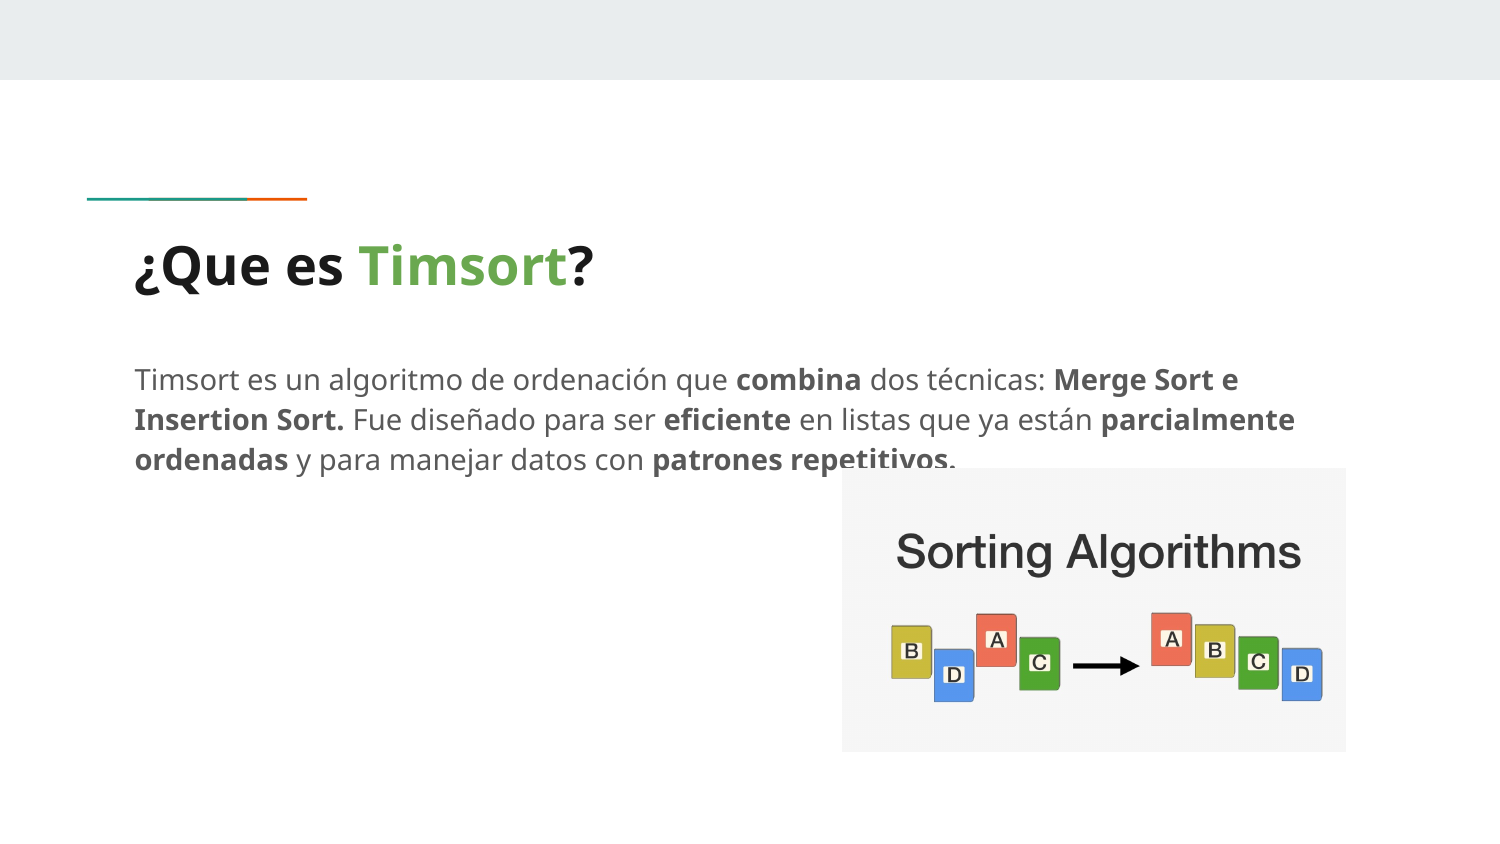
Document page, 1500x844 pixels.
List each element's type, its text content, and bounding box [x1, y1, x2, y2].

list Timsort es un algoritmo de ordenación que combina dos técnicas: Merge Sort e Insertion Sort. Fue diseñado para ser eficiente en listas que ya están parcialmente ordenadas y para manejar datos con patrones repetitivos. [119, 341, 1381, 526]
picture [841, 468, 1346, 752]
title ¿Que es Timsort? [119, 216, 1381, 305]
